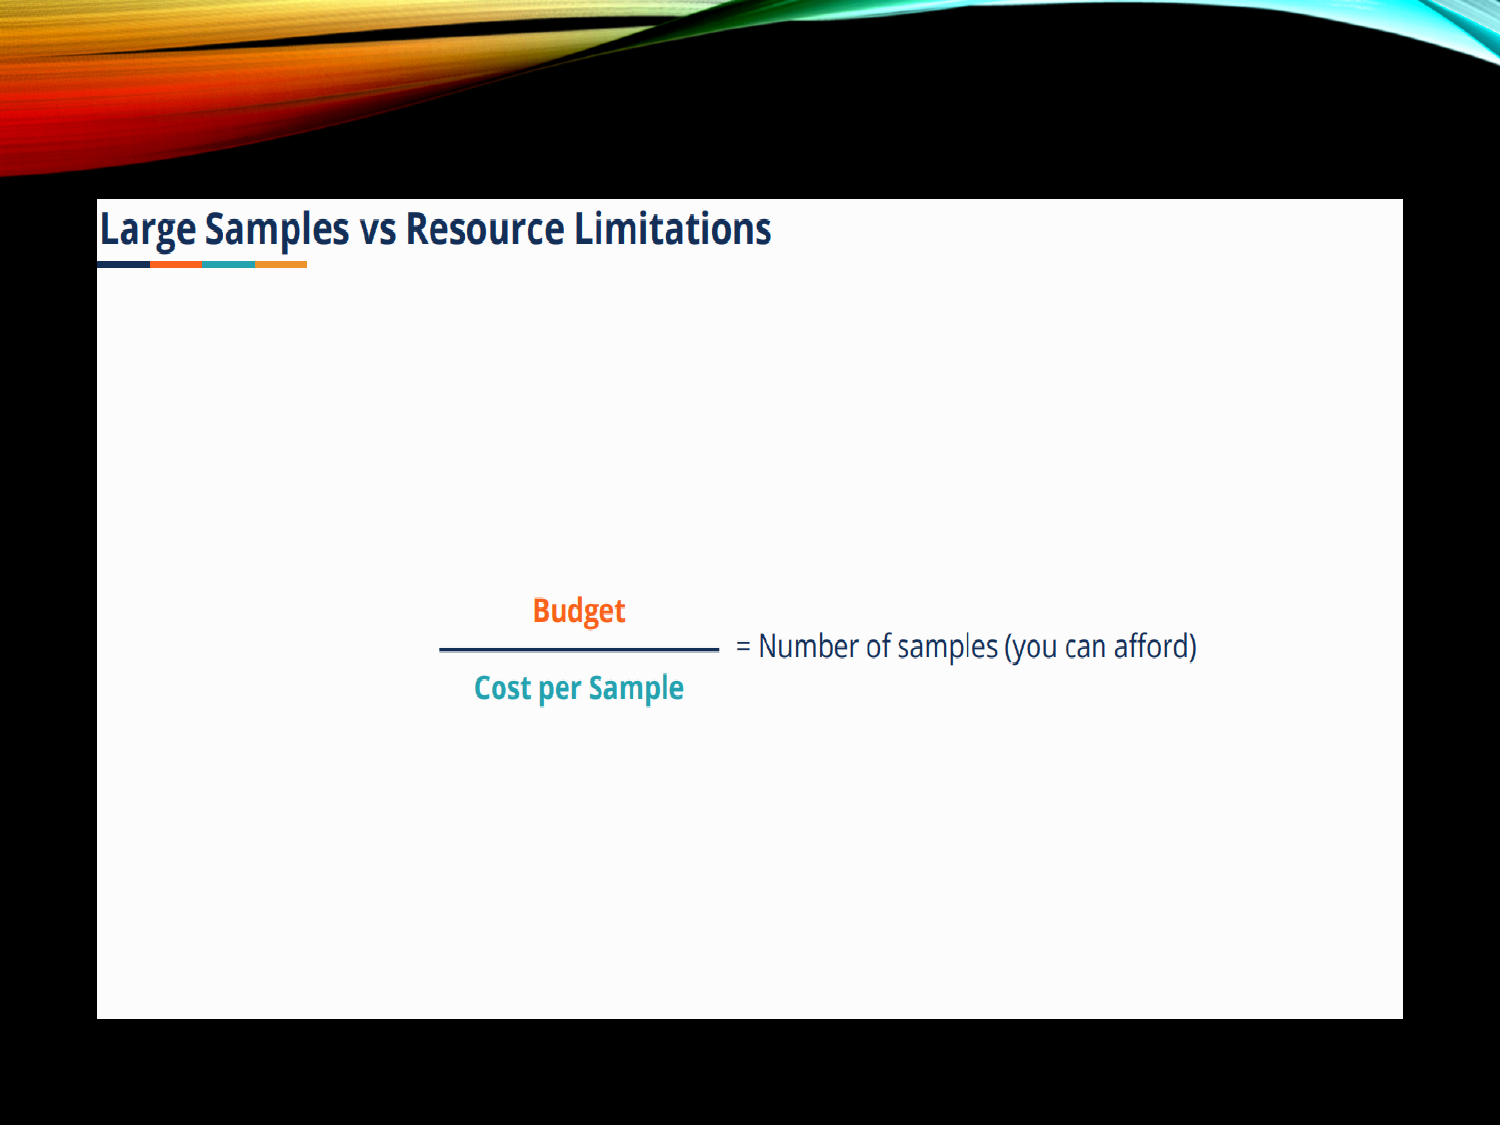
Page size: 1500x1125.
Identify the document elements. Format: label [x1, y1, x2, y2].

picture [0, 0, 1500, 178]
list [97, 199, 1403, 1020]
